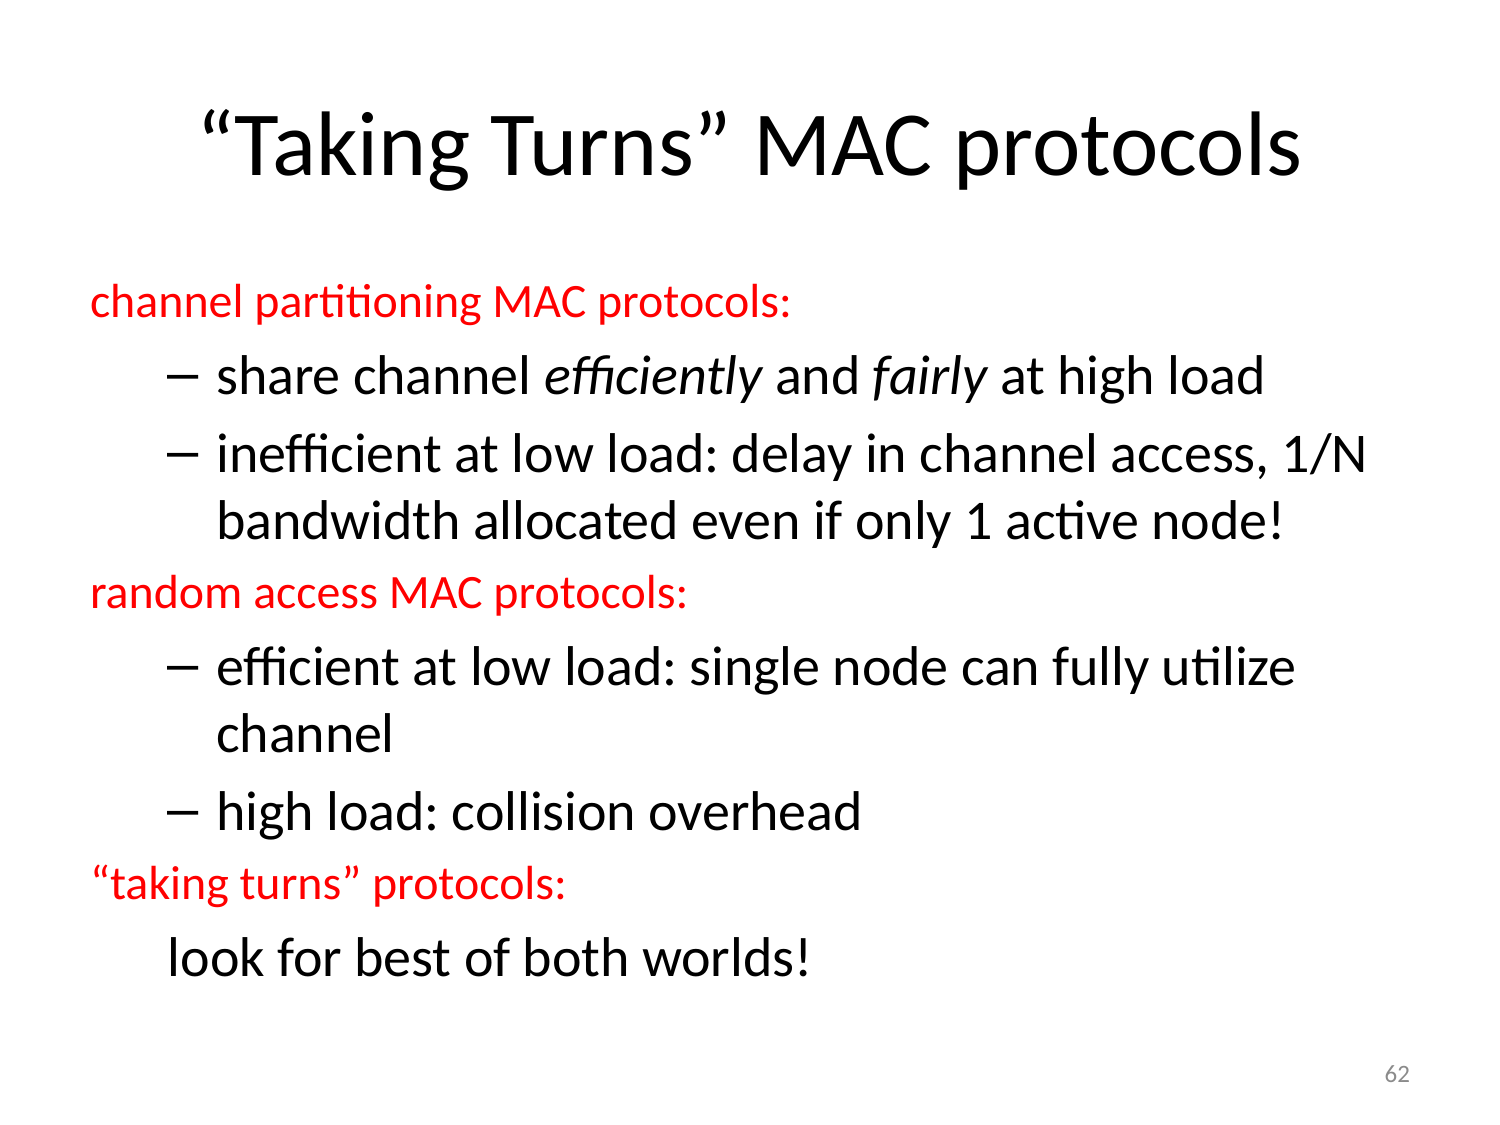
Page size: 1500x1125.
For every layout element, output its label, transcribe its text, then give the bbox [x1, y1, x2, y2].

title “Taking Turns” MAC protocols [75, 45, 1425, 233]
slide_number 62 [1074, 1042, 1425, 1103]
list channel partitioning MAC protocols: share channel efficiently and fairly at high load inefficient at low load: delay in channel access, 1/N bandwidth allocated even if only 1 active node! random access MAC protocols: efficient at low load: single node can fully utilize channel high load: collision overhead “taking turns” protocols: look for best of both worlds! [75, 262, 1425, 1005]
